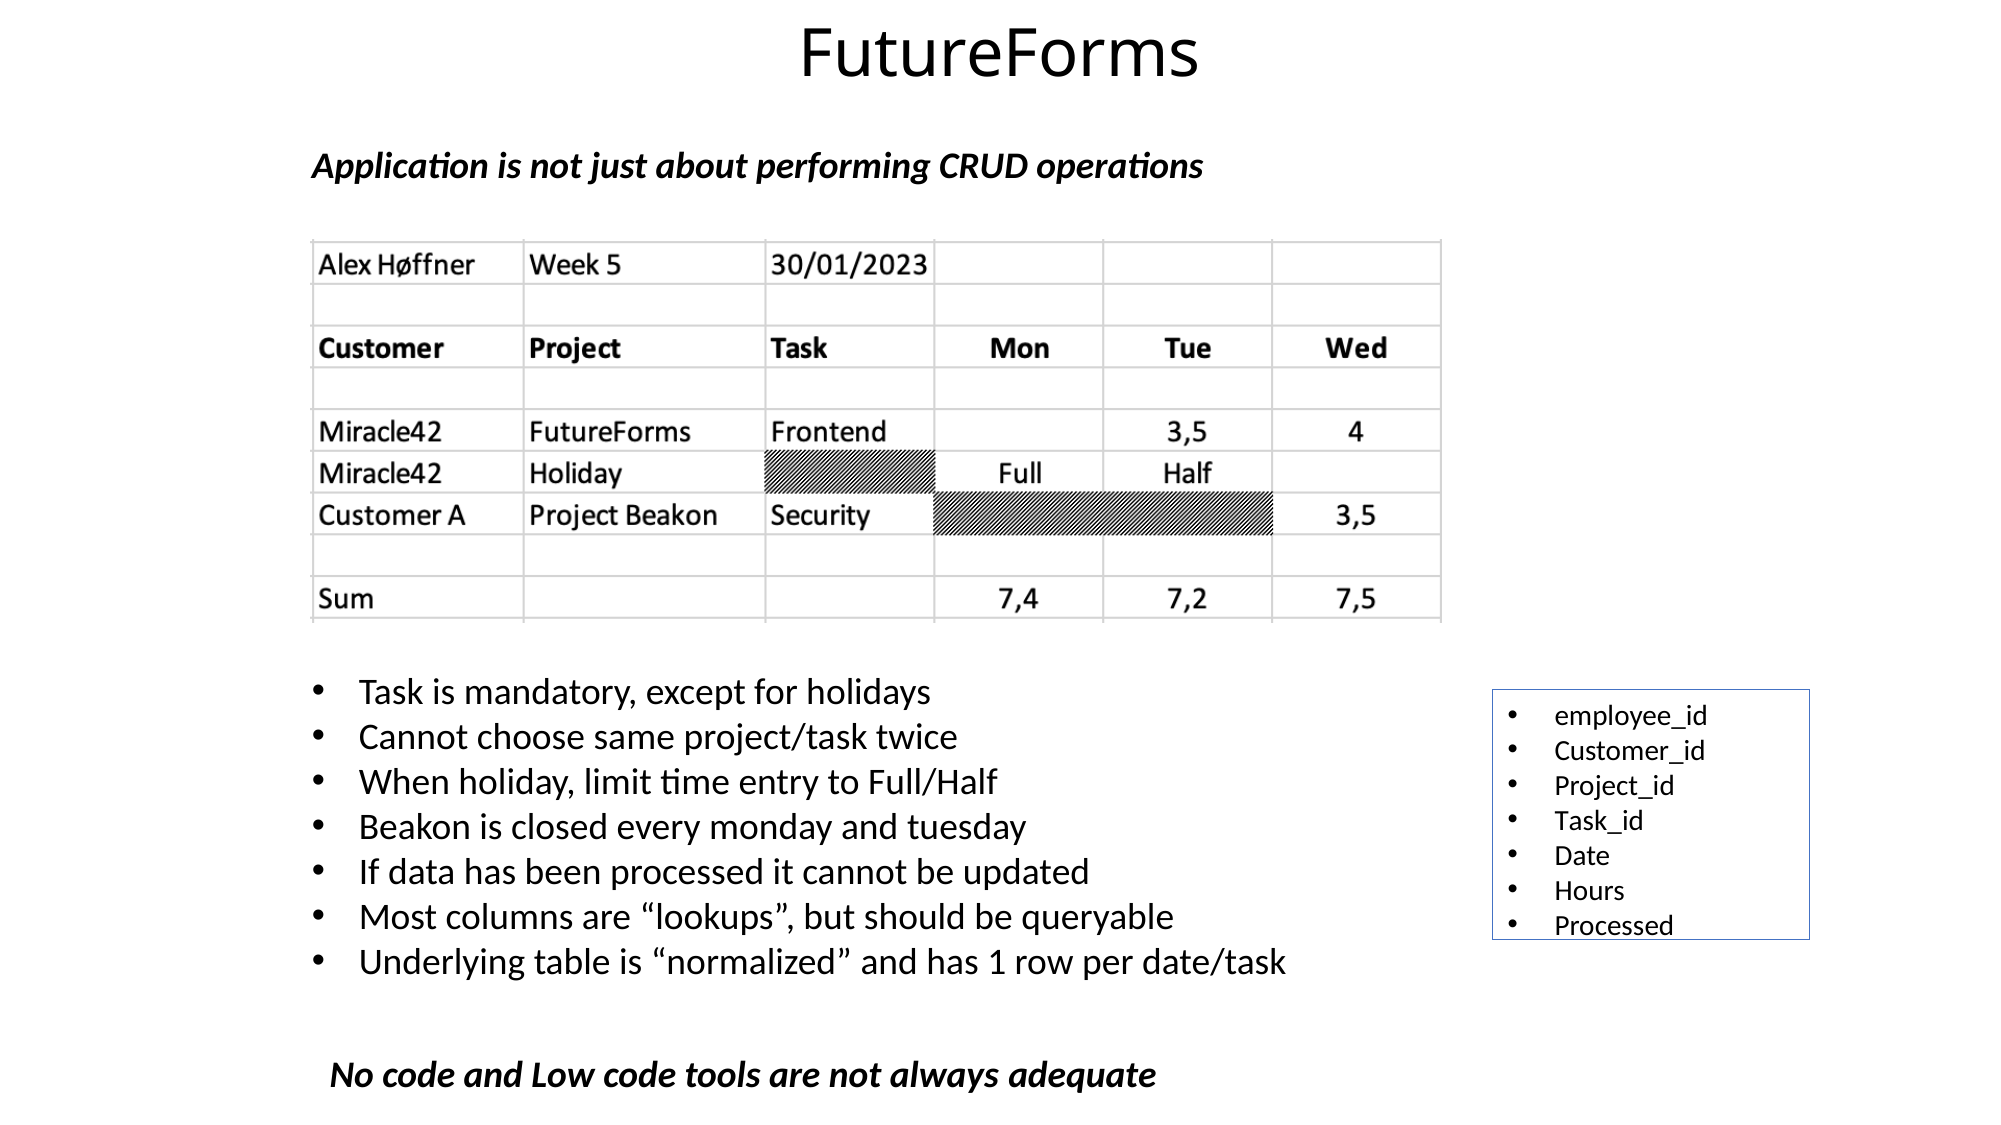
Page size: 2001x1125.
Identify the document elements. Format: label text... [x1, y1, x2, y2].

title FutureForms [137, 11, 1863, 230]
text_box No code and Low code tools are not always adequate [314, 1042, 1361, 1103]
text_box Task is mandatory, except for holidays Cannot choose same project/task twice When holiday, limit time entry to Full/Half Beakon is closed every monday and tuesday If data has been processed it cannot be updated Most columns are “lookups”, but should be queryable Underlying table is “normalized” and has 1 row per date/task [297, 659, 1361, 990]
picture [310, 239, 1442, 623]
text_box employee_id Customer_id Project_id Task_id Date Hours Processed [1492, 689, 1810, 940]
text_box Application is not just about performing CRUD operations [297, 133, 1361, 193]
